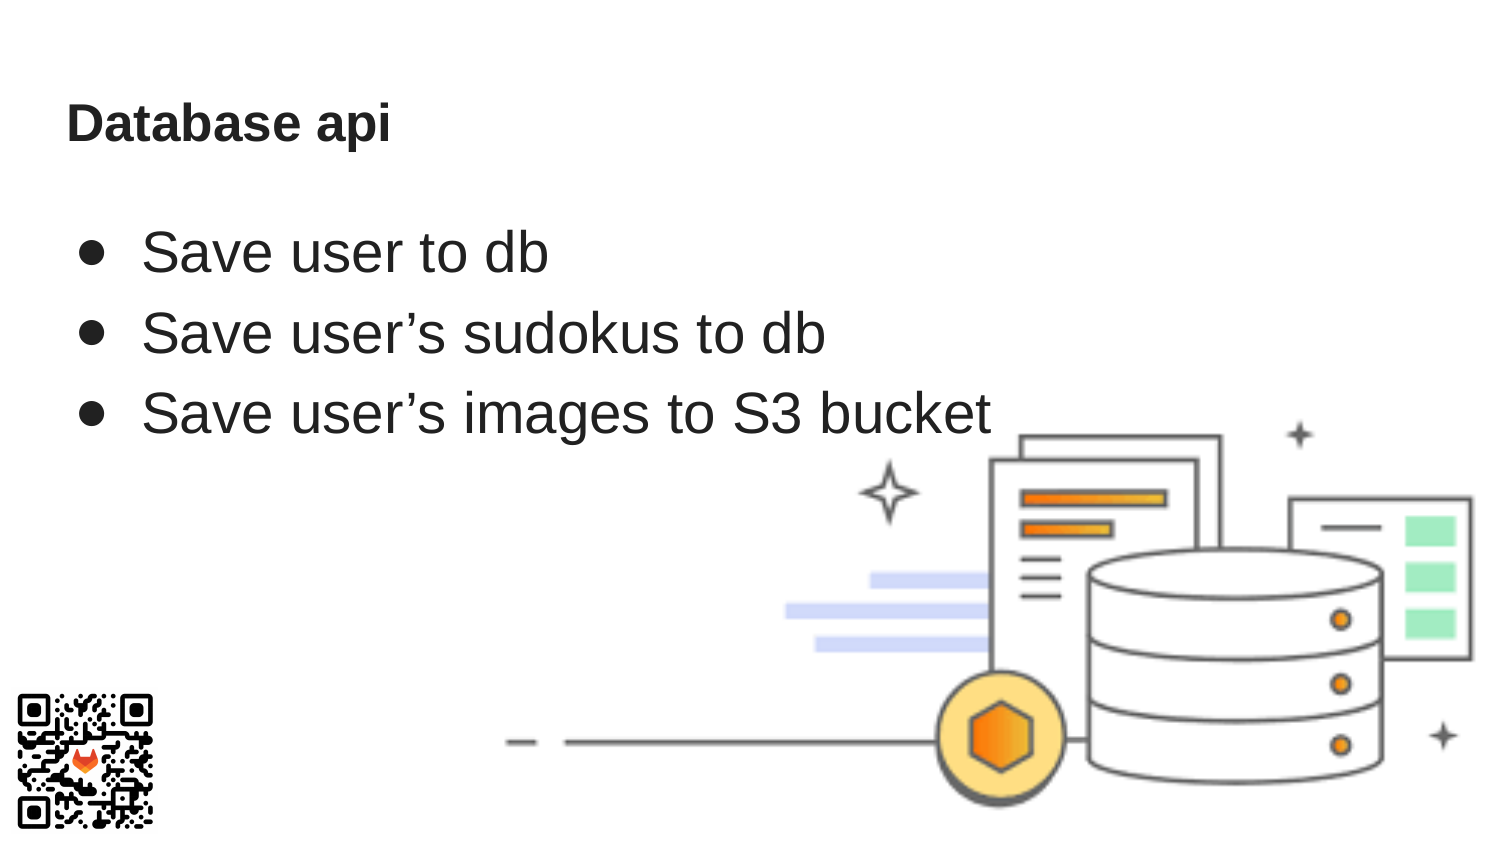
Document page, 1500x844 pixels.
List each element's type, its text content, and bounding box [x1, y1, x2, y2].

picture [478, 393, 1500, 844]
picture [11, 687, 158, 834]
list Save user to db Save user’s sudokus to db Save user’s images to S3 bucket [51, 189, 1449, 750]
title Database api [51, 72, 1449, 167]
